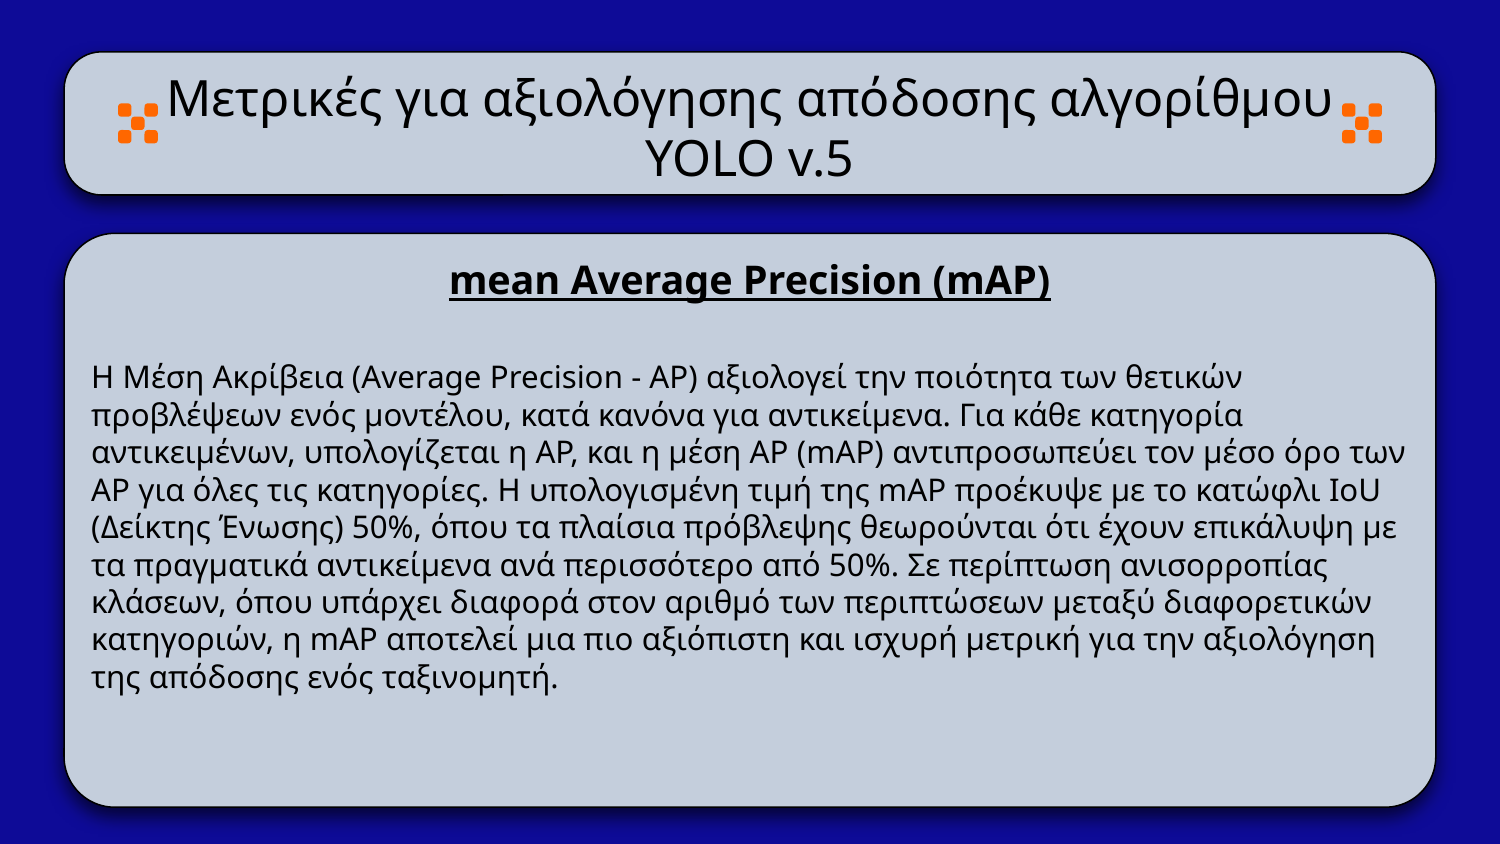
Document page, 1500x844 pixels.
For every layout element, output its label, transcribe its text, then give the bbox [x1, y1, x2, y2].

text_box [64, 251, 76, 790]
text_box mean Average Precision (mAP) Η Μέση Ακρίβεια (Average Precision - AP) αξιολογεί την ποιότητα των θετικών προβλέψεων ενός μοντέλου, κατά κανόνα για αντικείμενα. Για κάθε κατηγορία αντικειμένων, υπολογίζεται η AP, και η μέση AP (mAP) αντιπροσωπεύει τον μέσο όρο των AP για όλες τις κατηγορίες. Η υπολογισμένη τιμή της mAP προέκυψε με το κατώφλι IoU (Δείκτης Ένωσης) 50%, όπου τα πλαίσια πρόβλεψης θεωρούνται ότι έχουν επικάλυψη με τα πραγματικά αντικείμενα ανά περισσότερο από 50%. Σε περίπτωση ανισορροπίας κλάσεων, όπου υπάρχει διαφορά στον αριθμό των περιπτώσεων μεταξύ διαφορετικών κατηγοριών, η mAP αποτελεί μια πιο αξιόπιστη και ισχυρή μετρική για την αξιολόγηση της απόδοσης ενός ταξινομητή. [76, 233, 1424, 797]
title Μετρικές για αξιολόγησης απόδοσης αλγορίθμου YOLO v.5 [118, 151, 1382, 185]
title Μετρικές για αξιολόγησης απόδοσης αλγορίθμου YOLO v.5 [118, 51, 1382, 102]
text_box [117, 103, 1383, 144]
text_box [64, 51, 1436, 196]
text_box [1424, 251, 1436, 790]
text_box [84, 797, 1416, 808]
